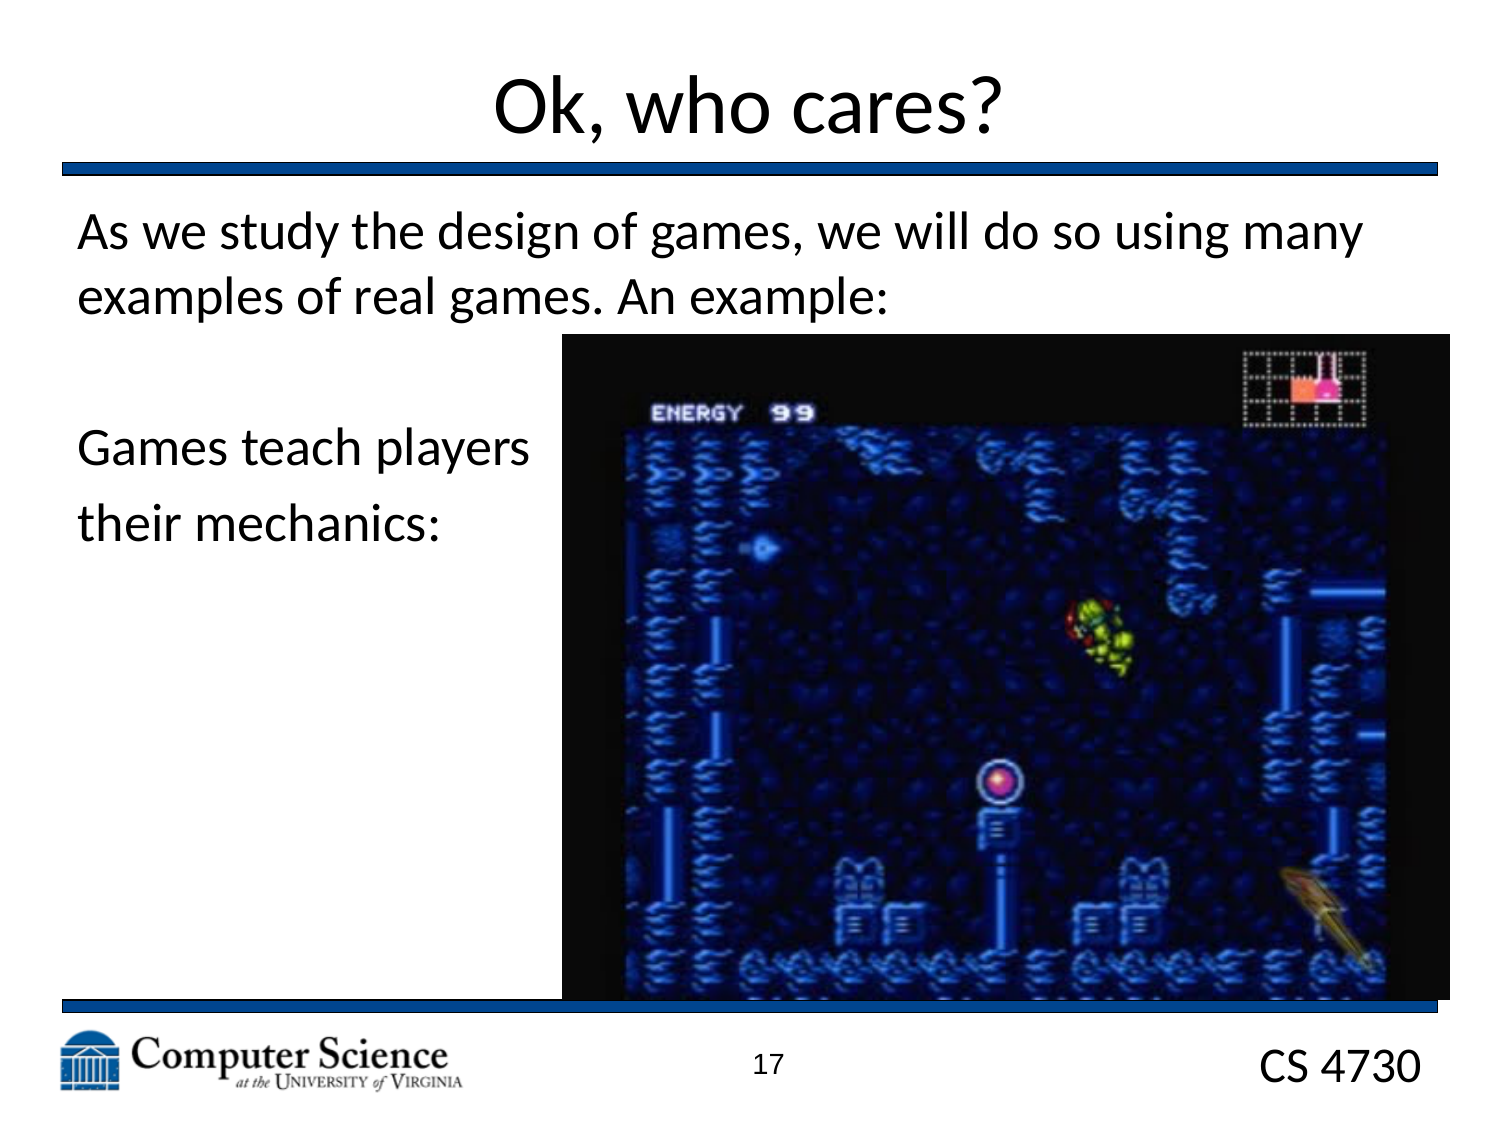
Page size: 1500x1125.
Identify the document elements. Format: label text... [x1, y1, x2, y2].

list As we study the design of games, we will do so using many examples of real games. An example: Games teach players their mechanics: [62, 187, 1438, 1001]
title Ok, who cares? [62, 49, 1438, 151]
footer 17 [512, 1037, 1026, 1088]
picture [50, 1024, 472, 1101]
picture [562, 334, 1451, 1001]
